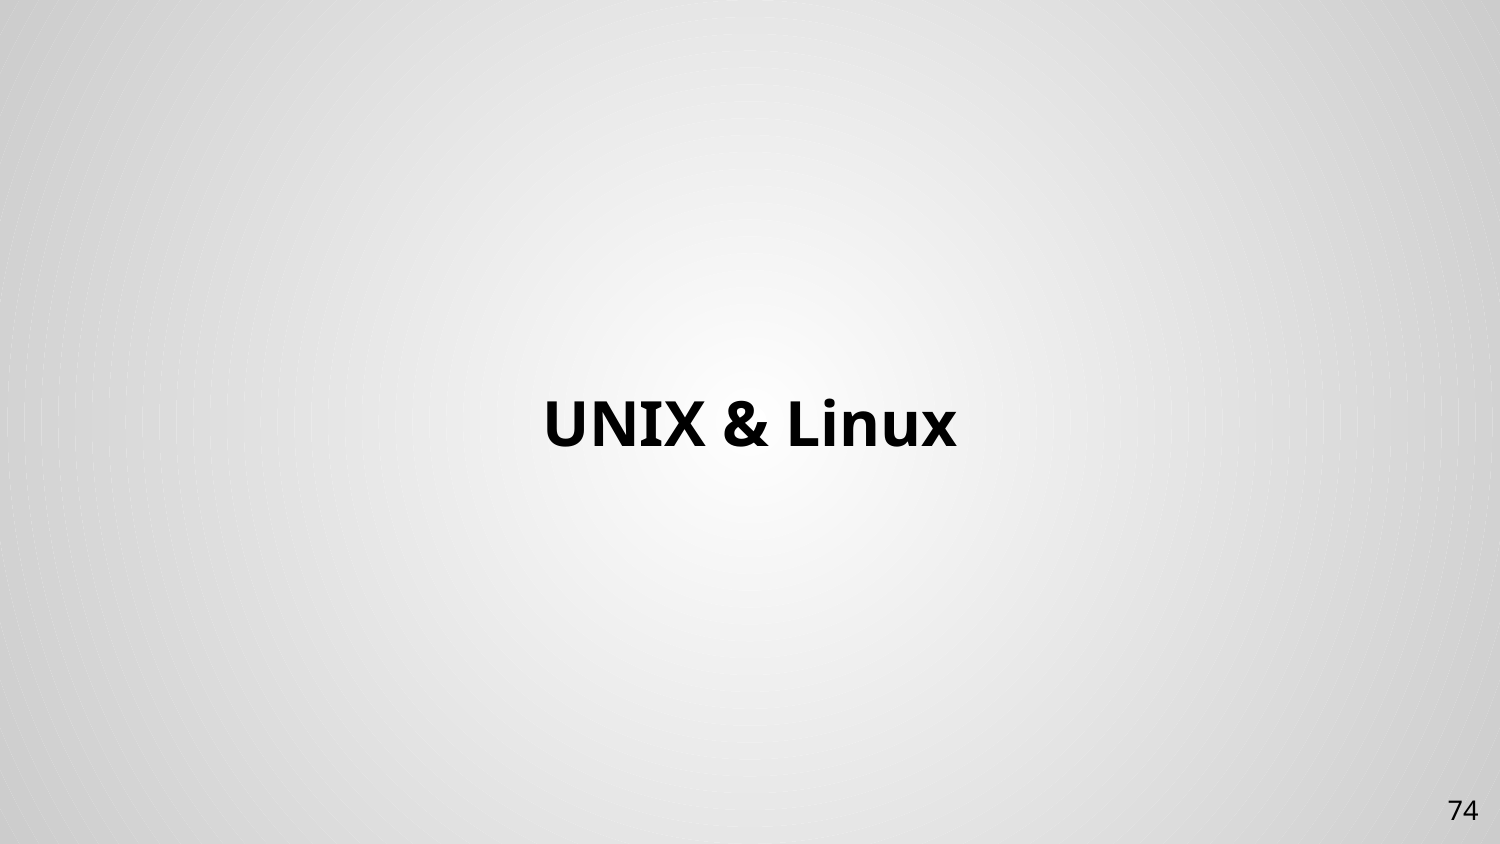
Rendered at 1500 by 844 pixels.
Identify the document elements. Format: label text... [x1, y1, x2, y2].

slide_number 74 [1403, 779, 1494, 844]
title UNIX & Linux [75, 375, 1425, 469]
